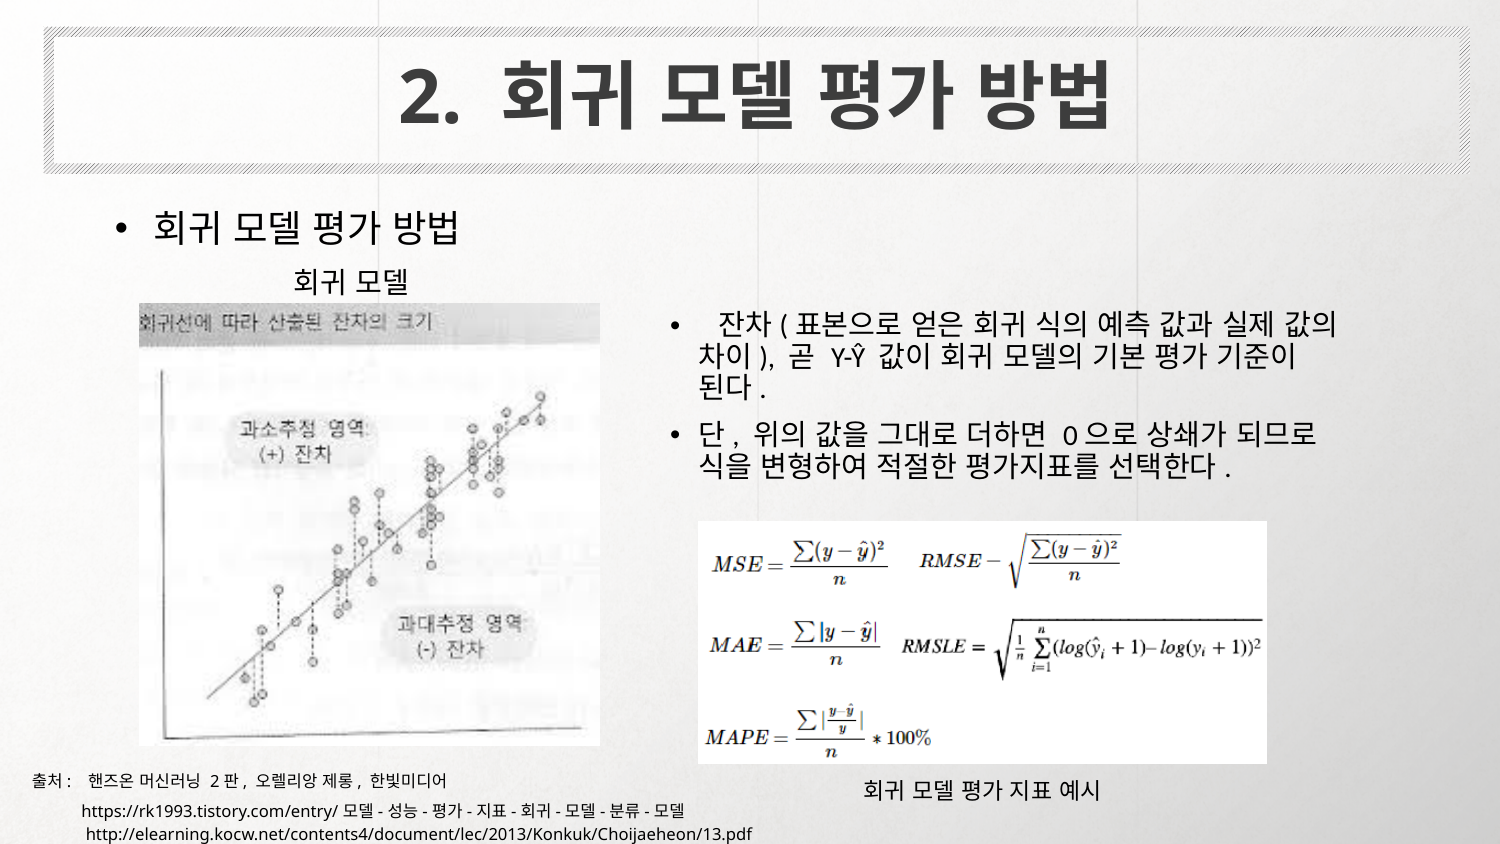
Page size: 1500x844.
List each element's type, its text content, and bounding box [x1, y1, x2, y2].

text_box http://elearning.kocw.net/contents4/document/lec/2013/Konkuk/Choijaeheon/13.pdf [71, 816, 769, 844]
text_box 회귀 모델 평가 방법 [100, 197, 620, 258]
text_box 2. 회귀 모델 평가 방법 [331, 59, 1183, 141]
text_box 출처: 핸즈온 머신러닝 2판, 오렐리앙 제롱, 한빛미디어 [17, 763, 463, 799]
picture [0, 0, 1500, 844]
text_box [43, 26, 1471, 175]
text_box 회귀 모델 [278, 256, 442, 303]
text_box https://rk1993.tistory.com/entry/모델-성능-평가-지표-회귀-모델-분류-모델 [66, 792, 700, 828]
text_box 회귀 모델 평가 지표 예시 [848, 769, 1117, 812]
text_box 잔차(표본으로 얻은 회귀 식의 예측 값과 실제 값의 차이), 곧 Y-Ŷ 값이 회귀 모델의 기본 평가 기준이 된다. 단, 위의 값을 그대로 더하면 0으로 상쇄가 되므로 식을 변형하여 적절한 평가지표를 선택한다. [655, 303, 1365, 516]
